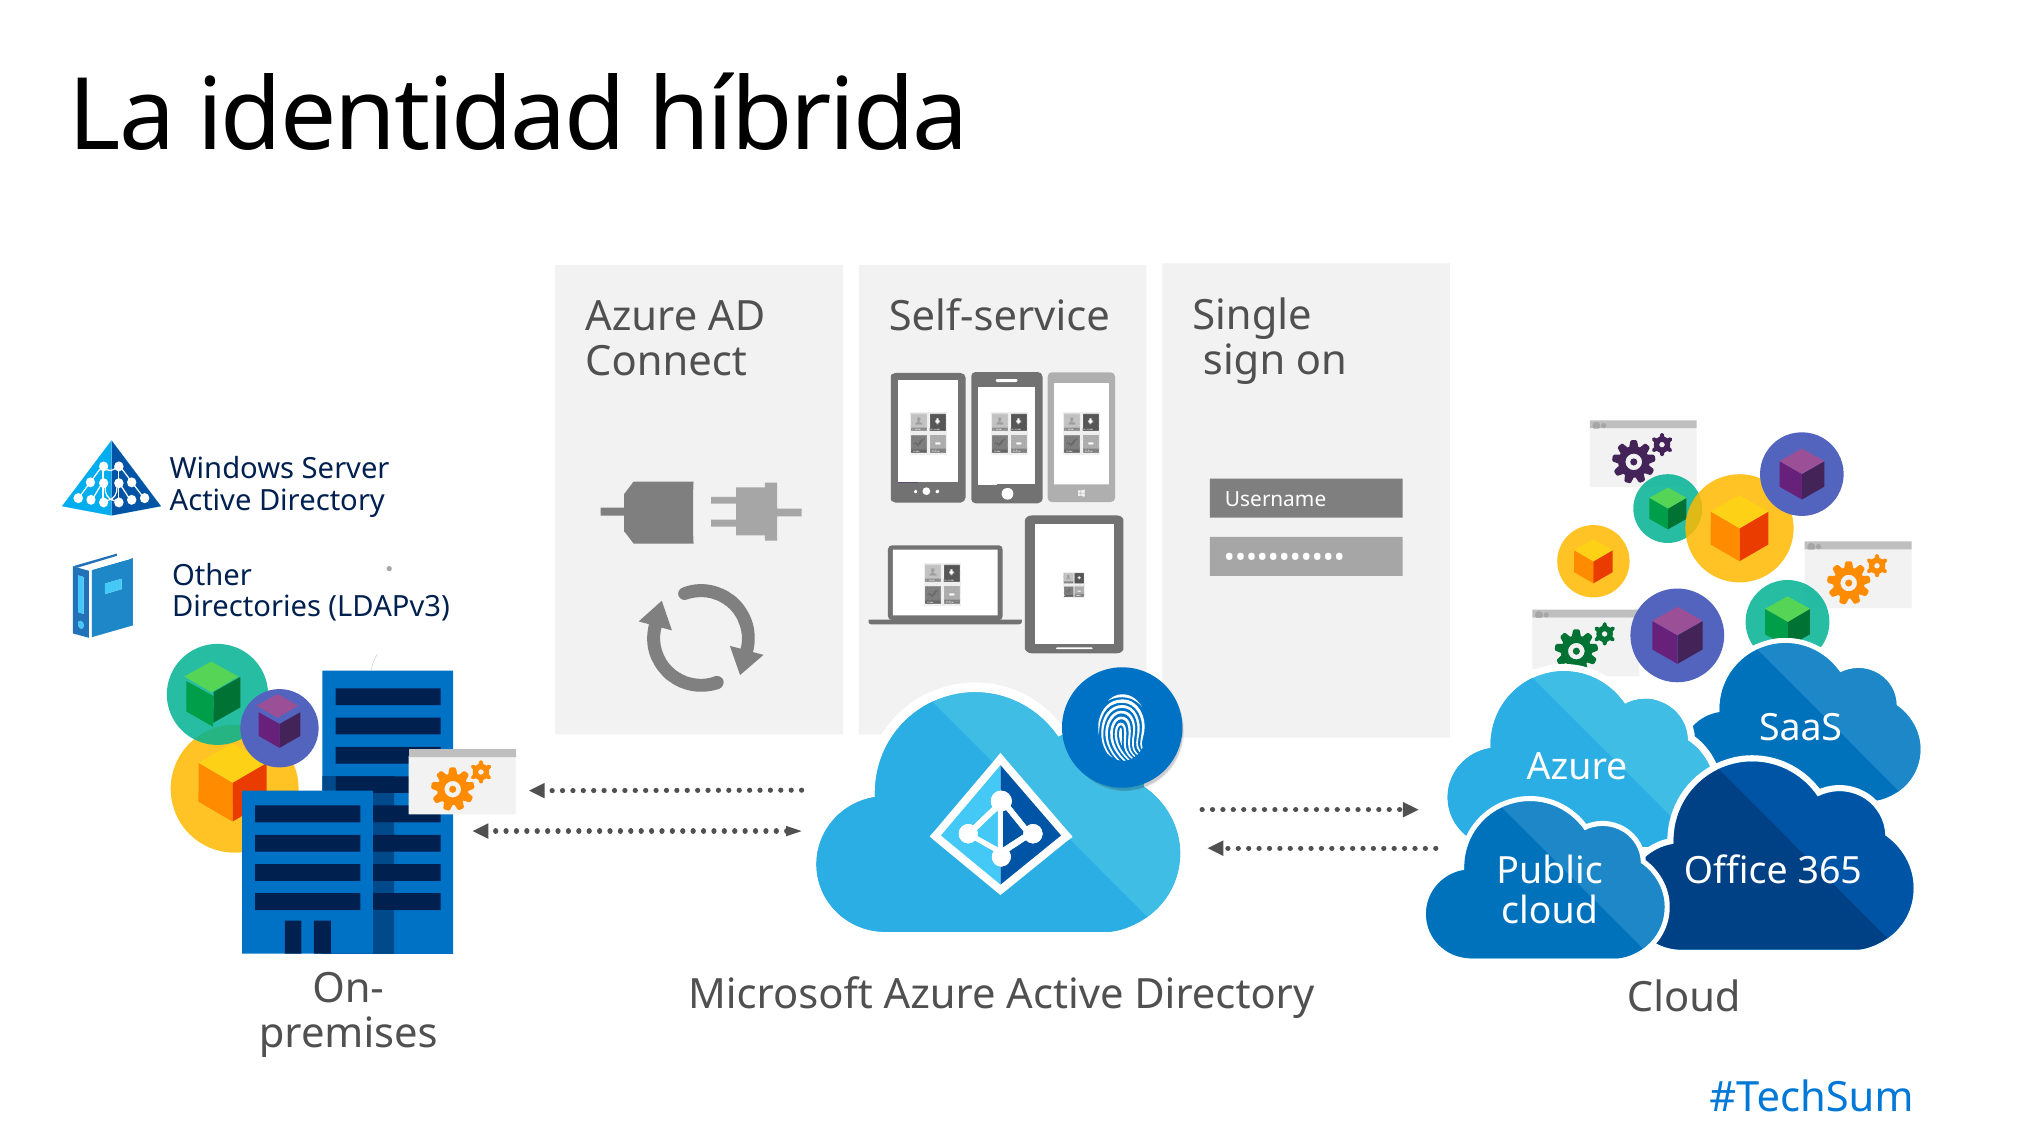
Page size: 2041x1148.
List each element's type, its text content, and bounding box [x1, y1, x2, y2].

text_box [1532, 420, 1912, 637]
title La identidad híbrida [45, 48, 1996, 199]
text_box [408, 748, 517, 815]
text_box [61, 440, 544, 1099]
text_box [626, 666, 1377, 1020]
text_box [1420, 637, 1926, 1042]
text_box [1162, 263, 1451, 738]
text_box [554, 264, 844, 735]
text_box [858, 264, 1147, 666]
